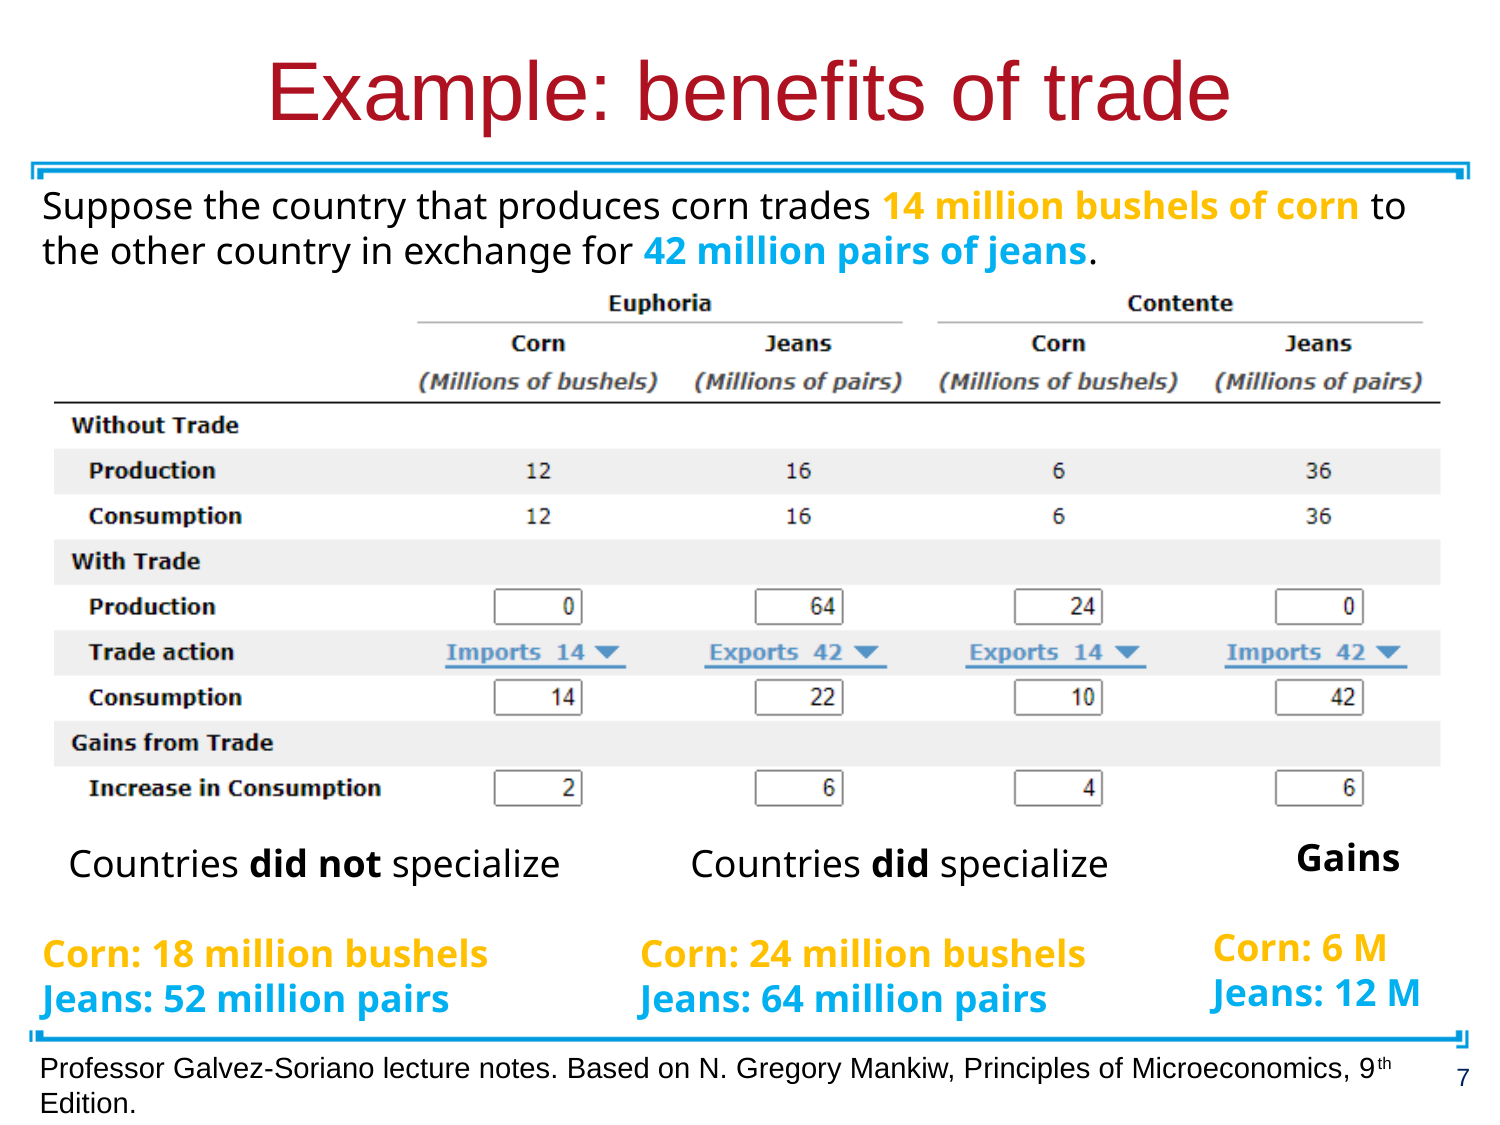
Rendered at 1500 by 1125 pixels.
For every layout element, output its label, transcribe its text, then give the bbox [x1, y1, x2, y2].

picture [34, 165, 1467, 174]
picture [53, 280, 1447, 826]
text_box Gains Corn: 6 M Jeans: 12 M [1197, 826, 1500, 1022]
title Example: benefits of trade [109, 16, 1391, 158]
picture [25, 1024, 1475, 1053]
picture [25, 154, 1475, 186]
text_box Suppose the country that produces corn trades 14 million bushels of corn to the other country in exchange for 42 million pairs of jeans. [27, 174, 1473, 280]
text_box Countries did specialize Corn: 24 million bushels Jeans: 64 million pairs [624, 835, 1175, 1028]
slide_number 27 [1457, 1052, 1500, 1117]
text_box Professor Galvez-Soriano lecture notes. Based on N. Gregory Mankiw, Principles of Microeconomics, 9th Edition. [24, 1041, 1457, 1125]
text_box Countries did not specialize Corn: 18 million bushels Jeans: 52 million pairs [27, 833, 603, 1028]
